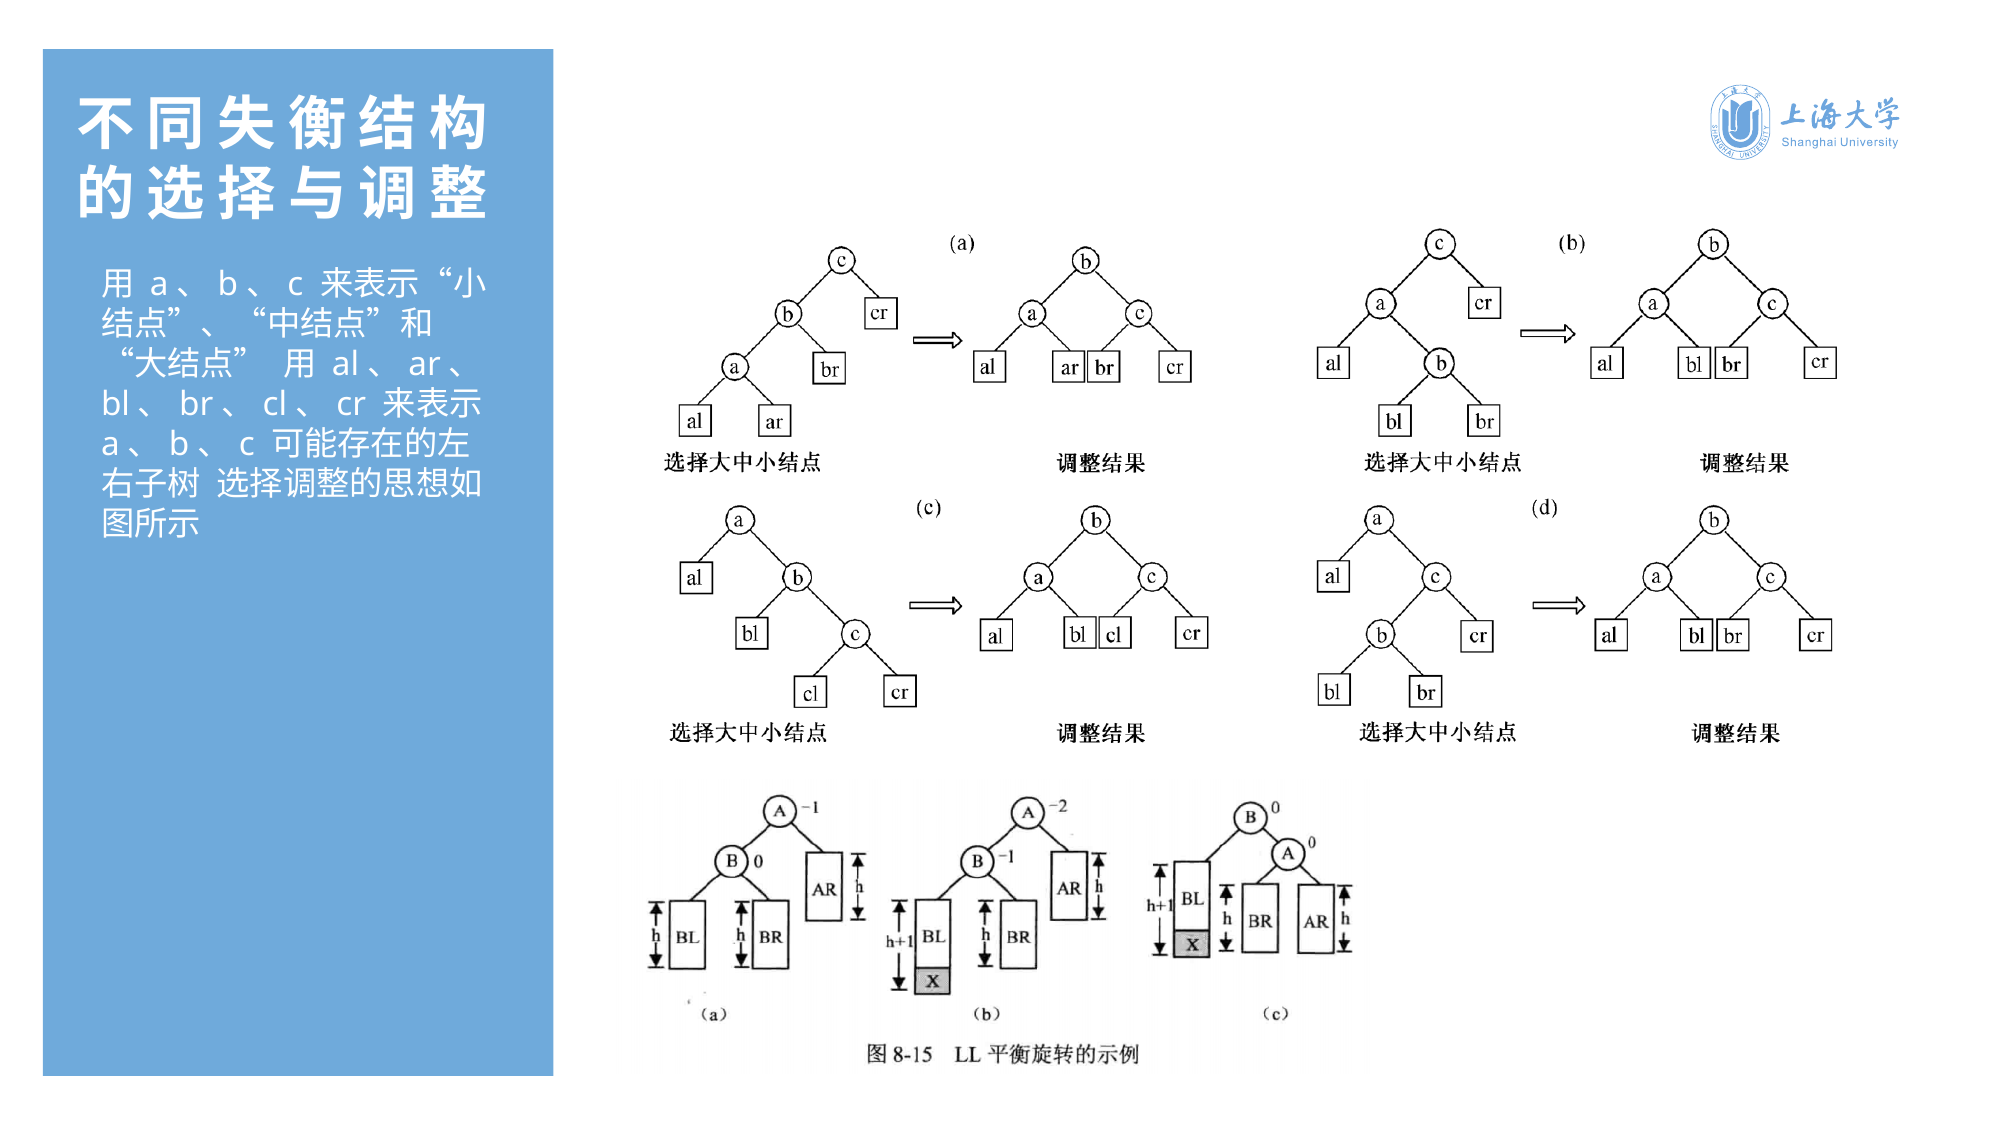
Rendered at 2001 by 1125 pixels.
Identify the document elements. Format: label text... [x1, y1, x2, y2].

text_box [1710, 84, 1900, 160]
text_box 用 a、b、c 来表示“小结点”、“中结点”和“大结点”用 al、ar、bl、br、cl、cr 来表示 a、b、c 可能存在的左右子树选择调整的思想如图所示 [86, 255, 515, 550]
text_box [42, 48, 554, 1077]
text_box 不同失衡结构的选择与调整 [61, 78, 540, 234]
picture [616, 200, 1866, 1074]
